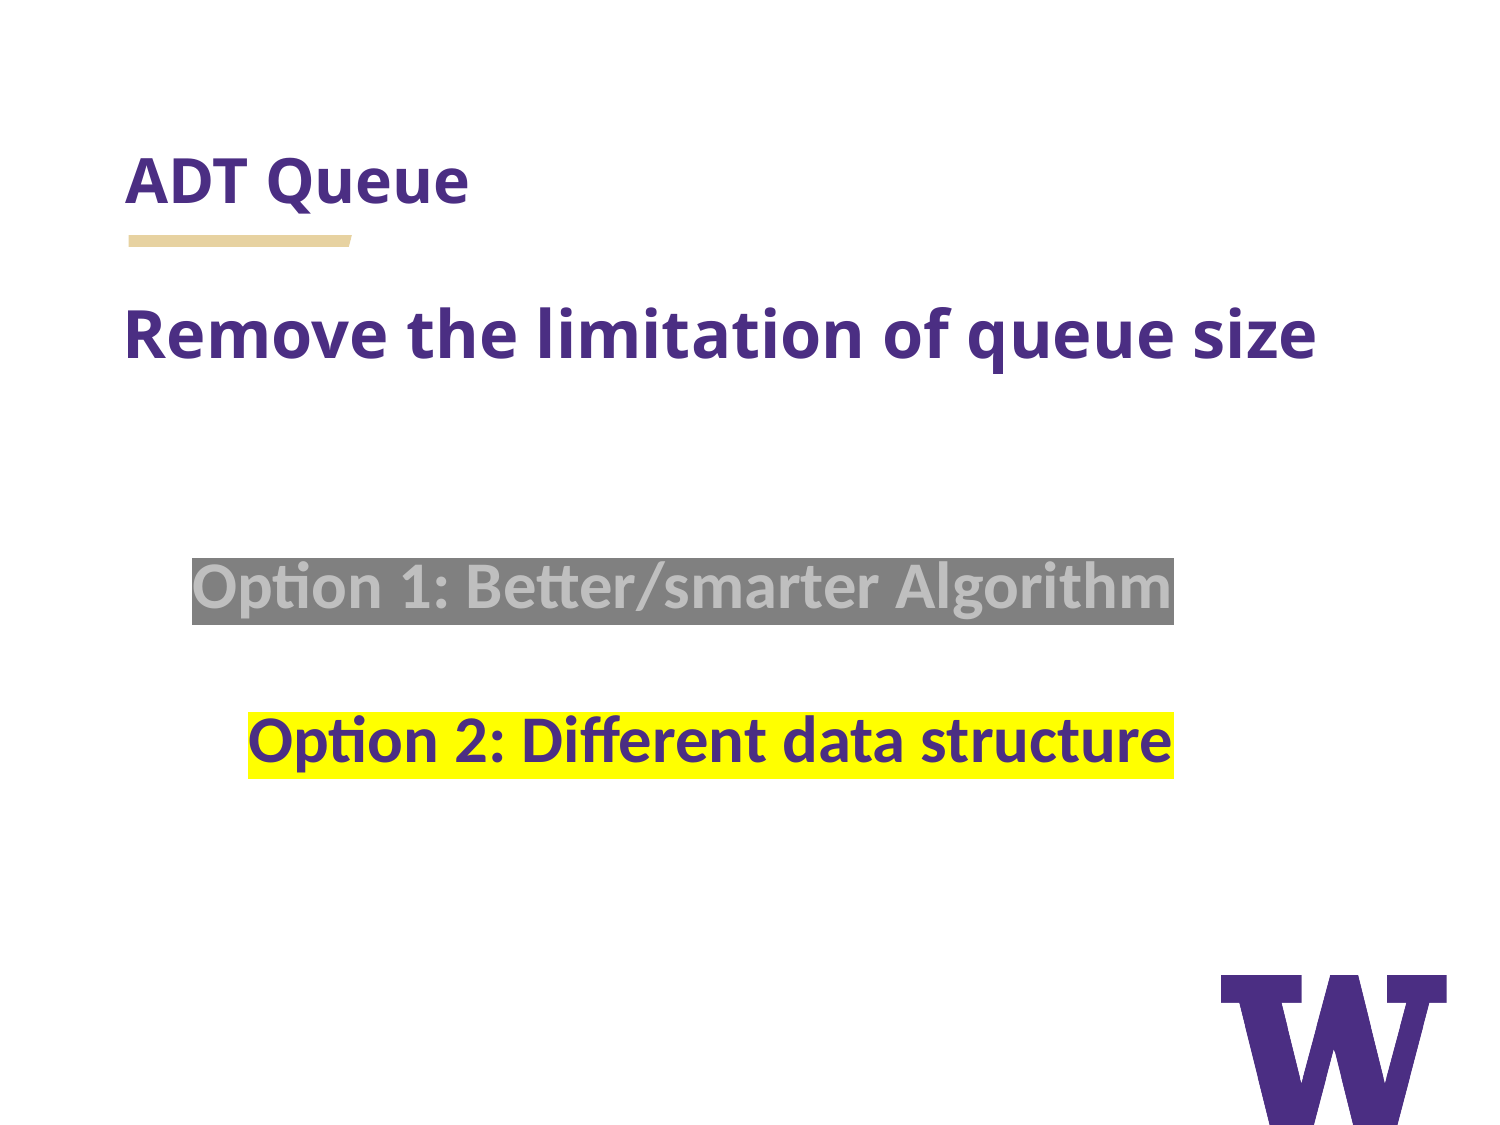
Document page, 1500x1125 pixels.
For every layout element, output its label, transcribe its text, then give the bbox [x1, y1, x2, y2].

text_box Option 2: Different data structure [233, 687, 1189, 783]
text_box Option 1: Better/smarter Algorithm [177, 533, 1189, 629]
list Remove the limitation of queue size [108, 284, 1453, 944]
picture [1221, 975, 1447, 1125]
picture [128, 235, 352, 247]
title ADT Queue [110, 60, 1453, 224]
